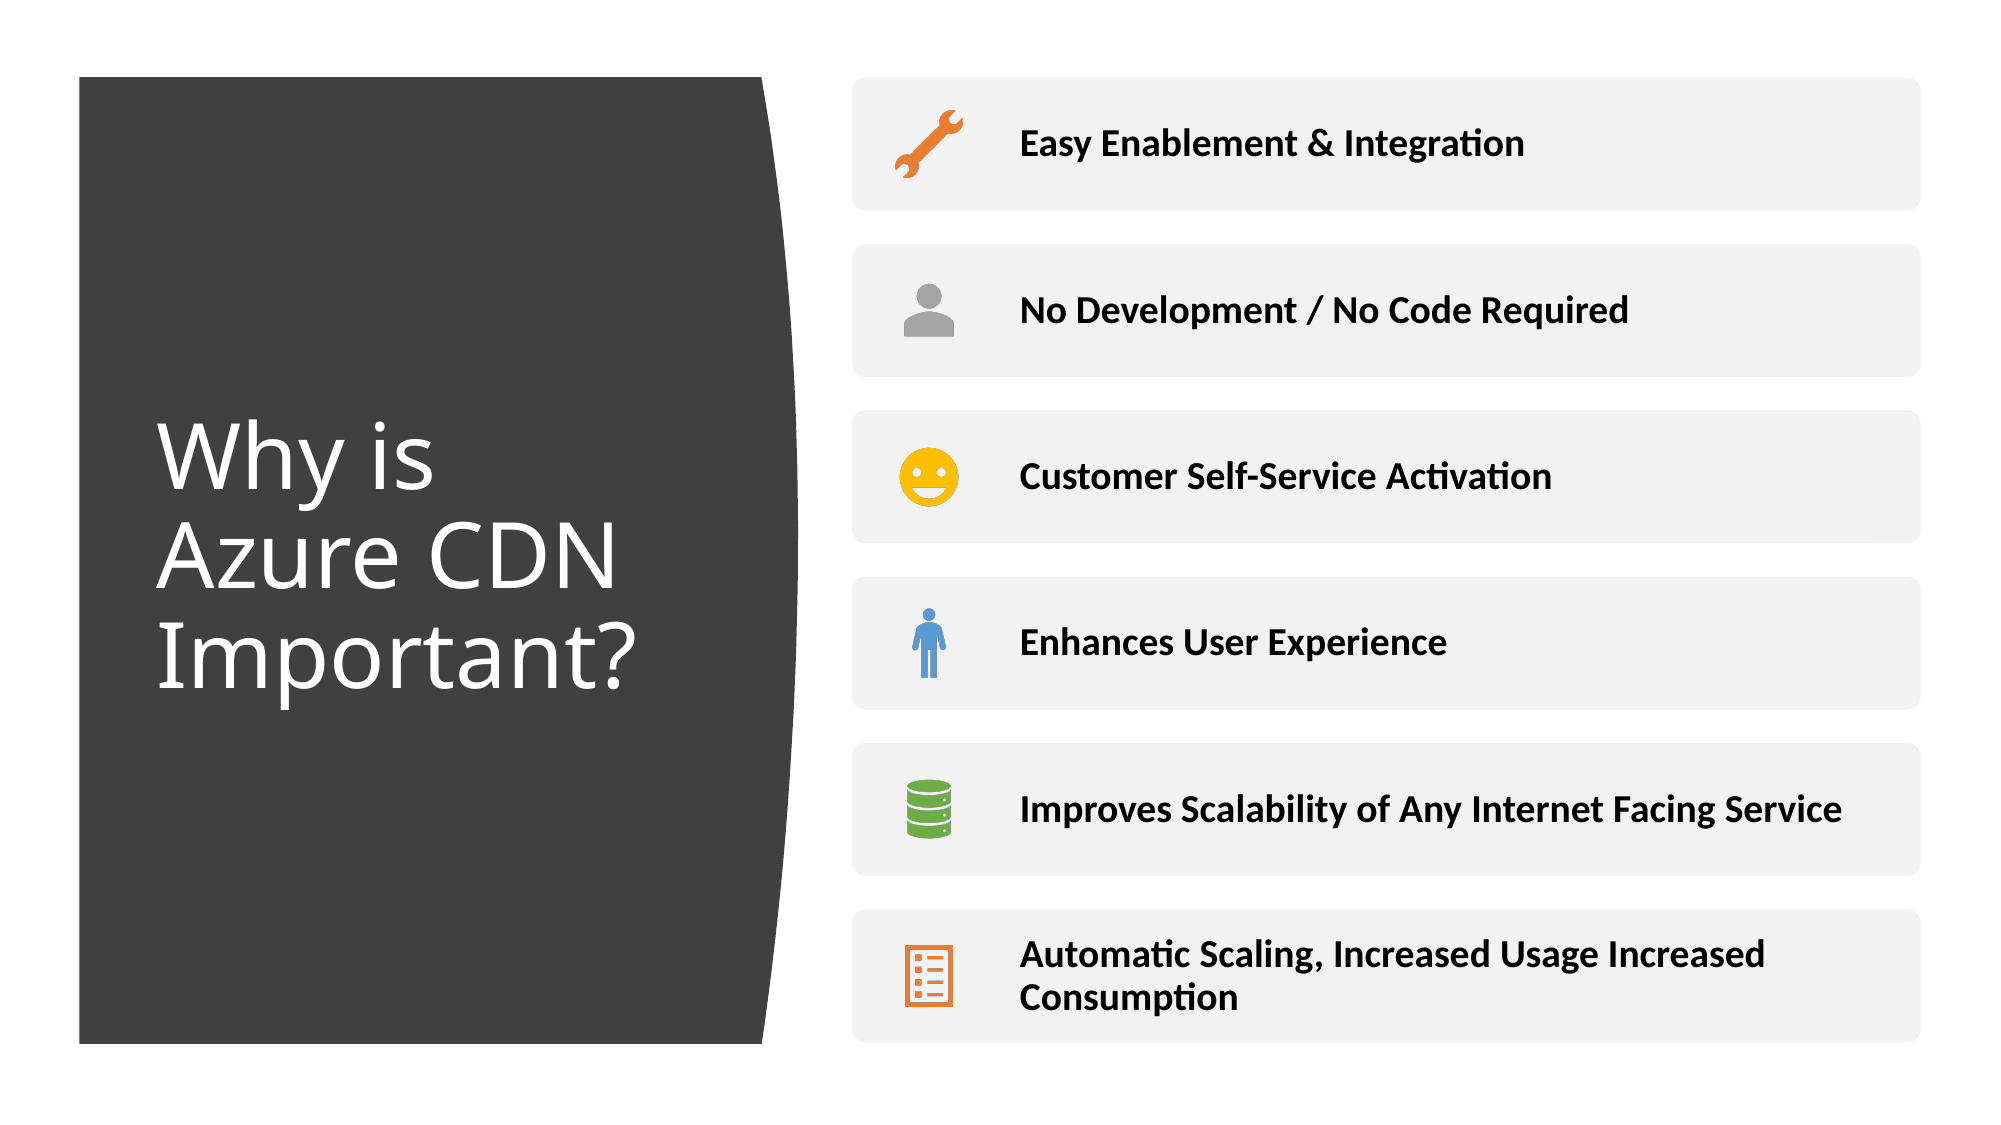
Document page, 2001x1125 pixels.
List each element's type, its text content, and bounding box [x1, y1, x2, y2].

text_box [78, 76, 800, 1045]
title Why is Azure CDN Important? [141, 166, 702, 953]
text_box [852, 77, 1921, 1043]
